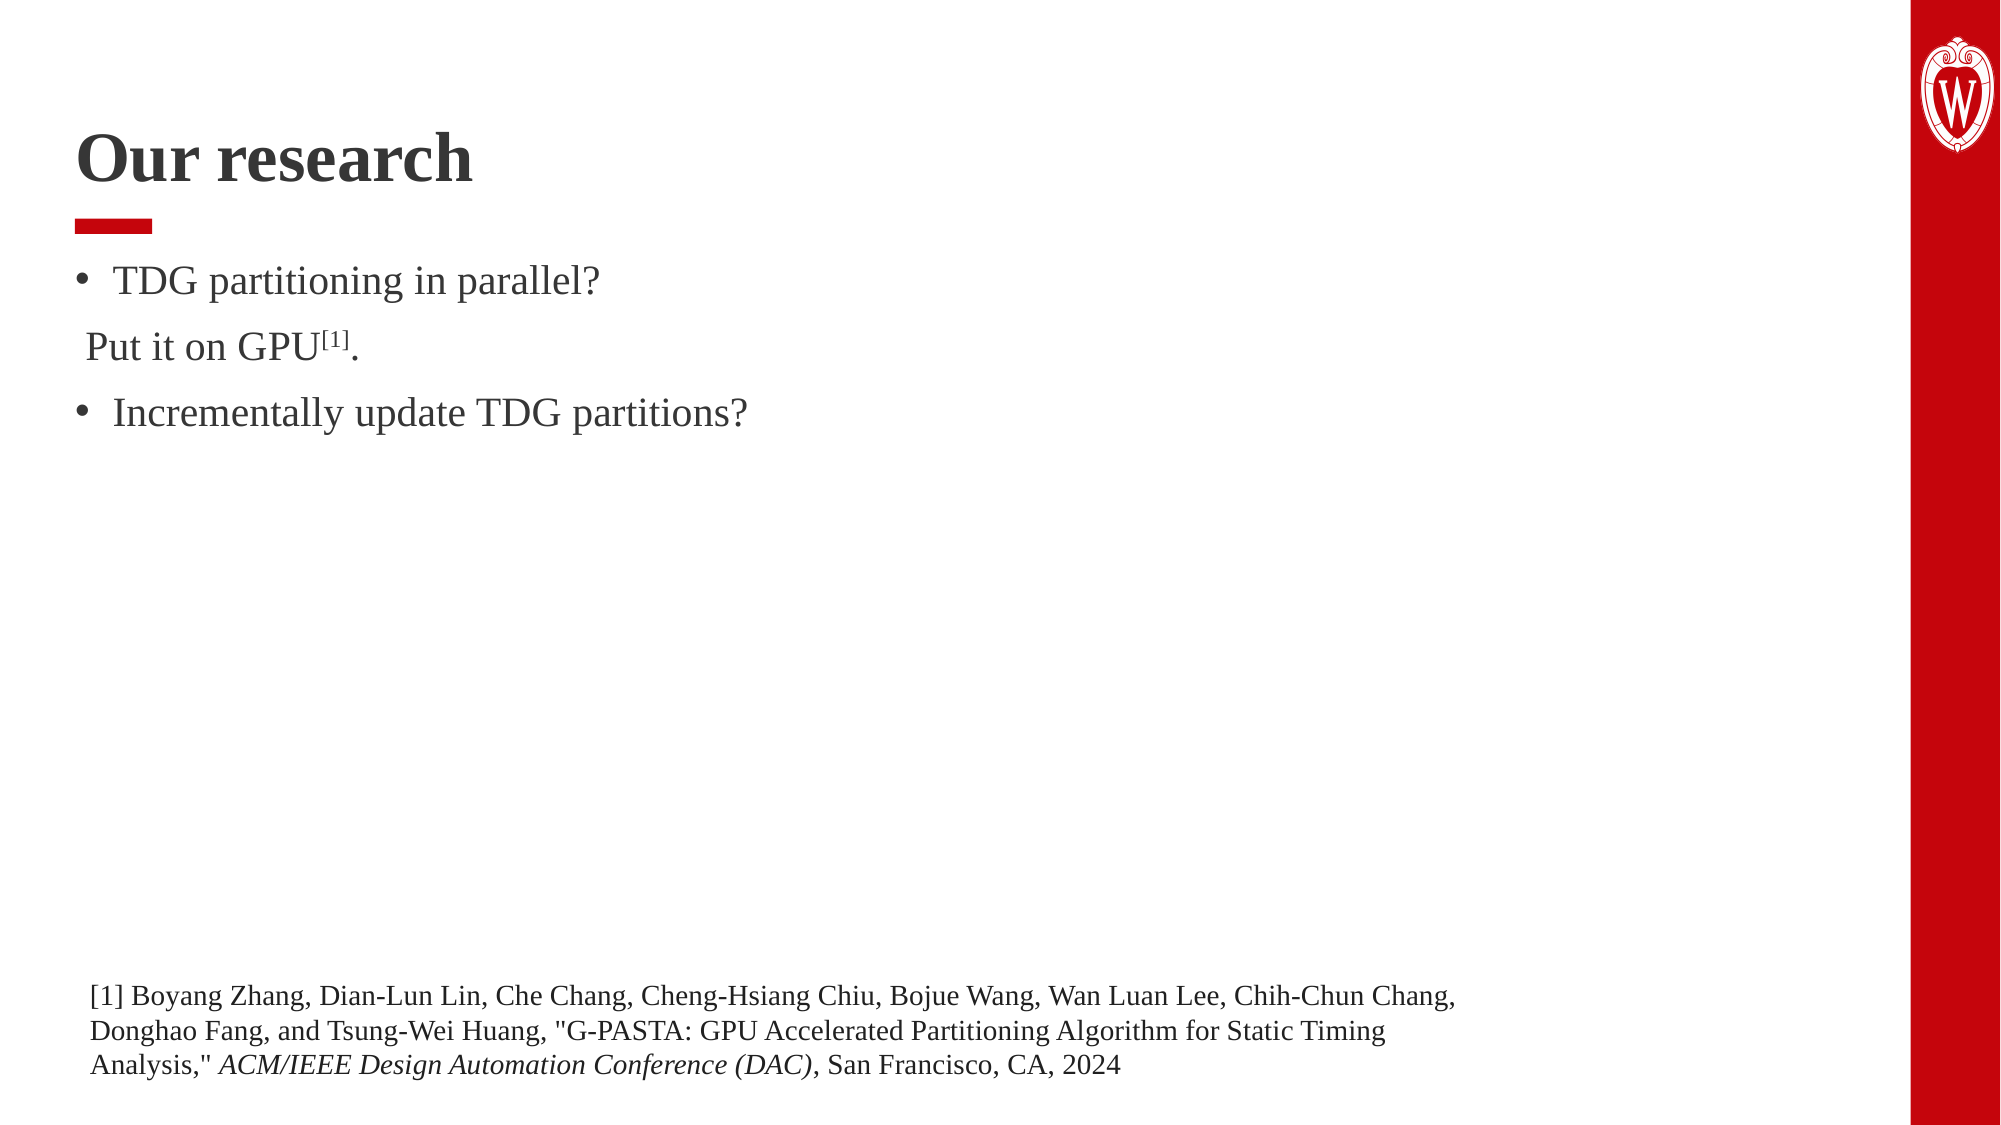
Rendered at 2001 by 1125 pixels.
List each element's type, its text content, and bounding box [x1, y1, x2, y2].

picture [1920, 36, 1995, 154]
title Our research [75, 111, 1863, 197]
text_box [1] Boyang Zhang, Dian-Lun Lin, Che Chang, Cheng-Hsiang Chiu, Bojue Wang, Wan Luan Lee, Chih-Chun Chang, Donghao Fang, and Tsung-Wei Huang, "G-PASTA: GPU Accelerated Partitioning Algorithm for Static Timing Analysis," ACM/IEEE Design Automation Conference (DAC), San Francisco, CA, 2024 [74, 968, 1568, 1123]
